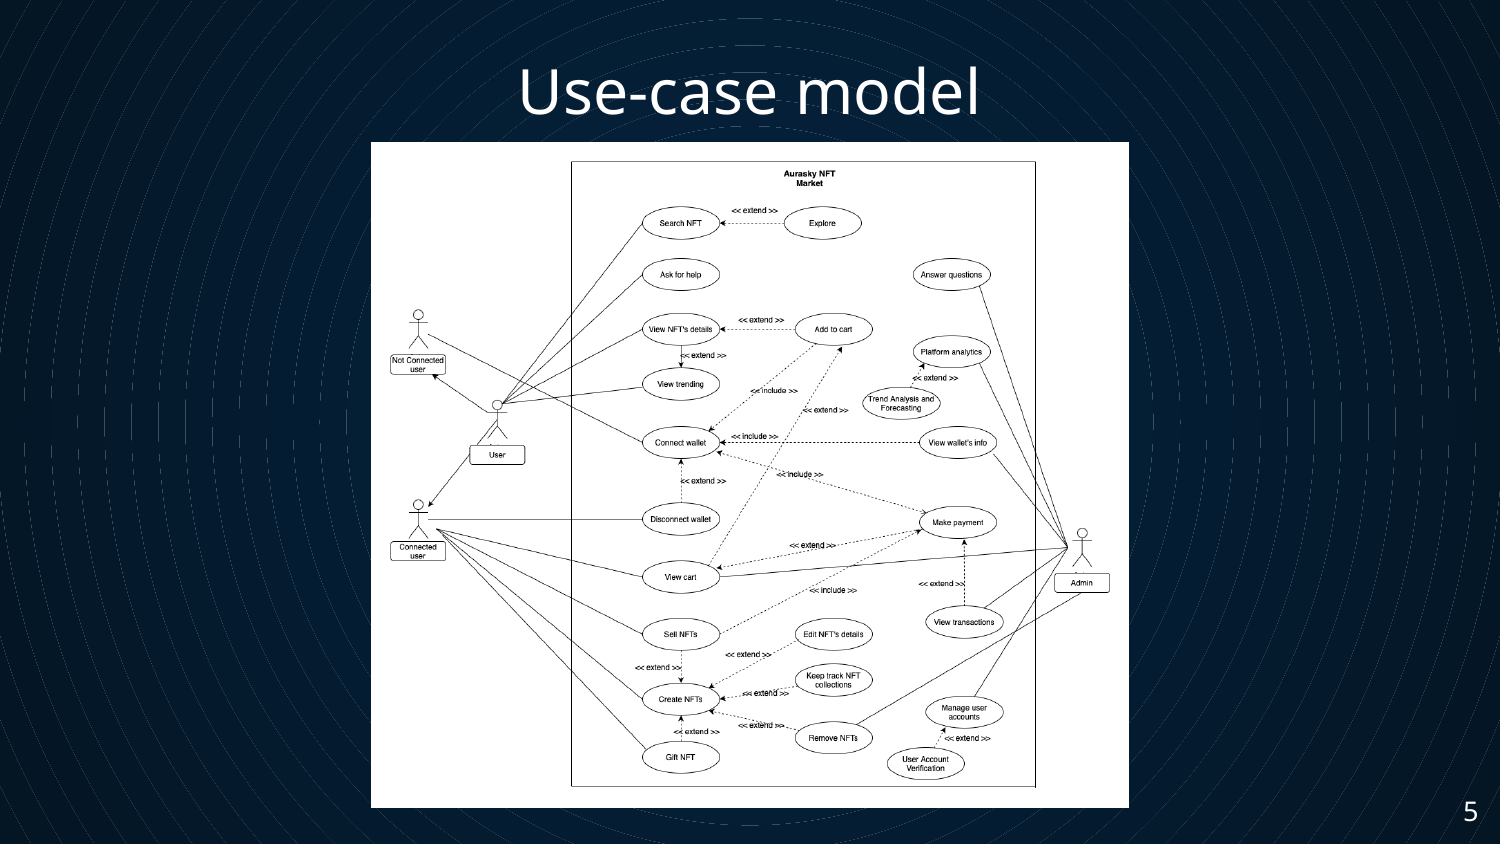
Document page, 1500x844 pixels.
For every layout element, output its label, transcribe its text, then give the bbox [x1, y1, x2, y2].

title Use-case model [51, 42, 1449, 143]
slide_number ‹#› [1403, 779, 1494, 844]
picture [371, 141, 1129, 808]
